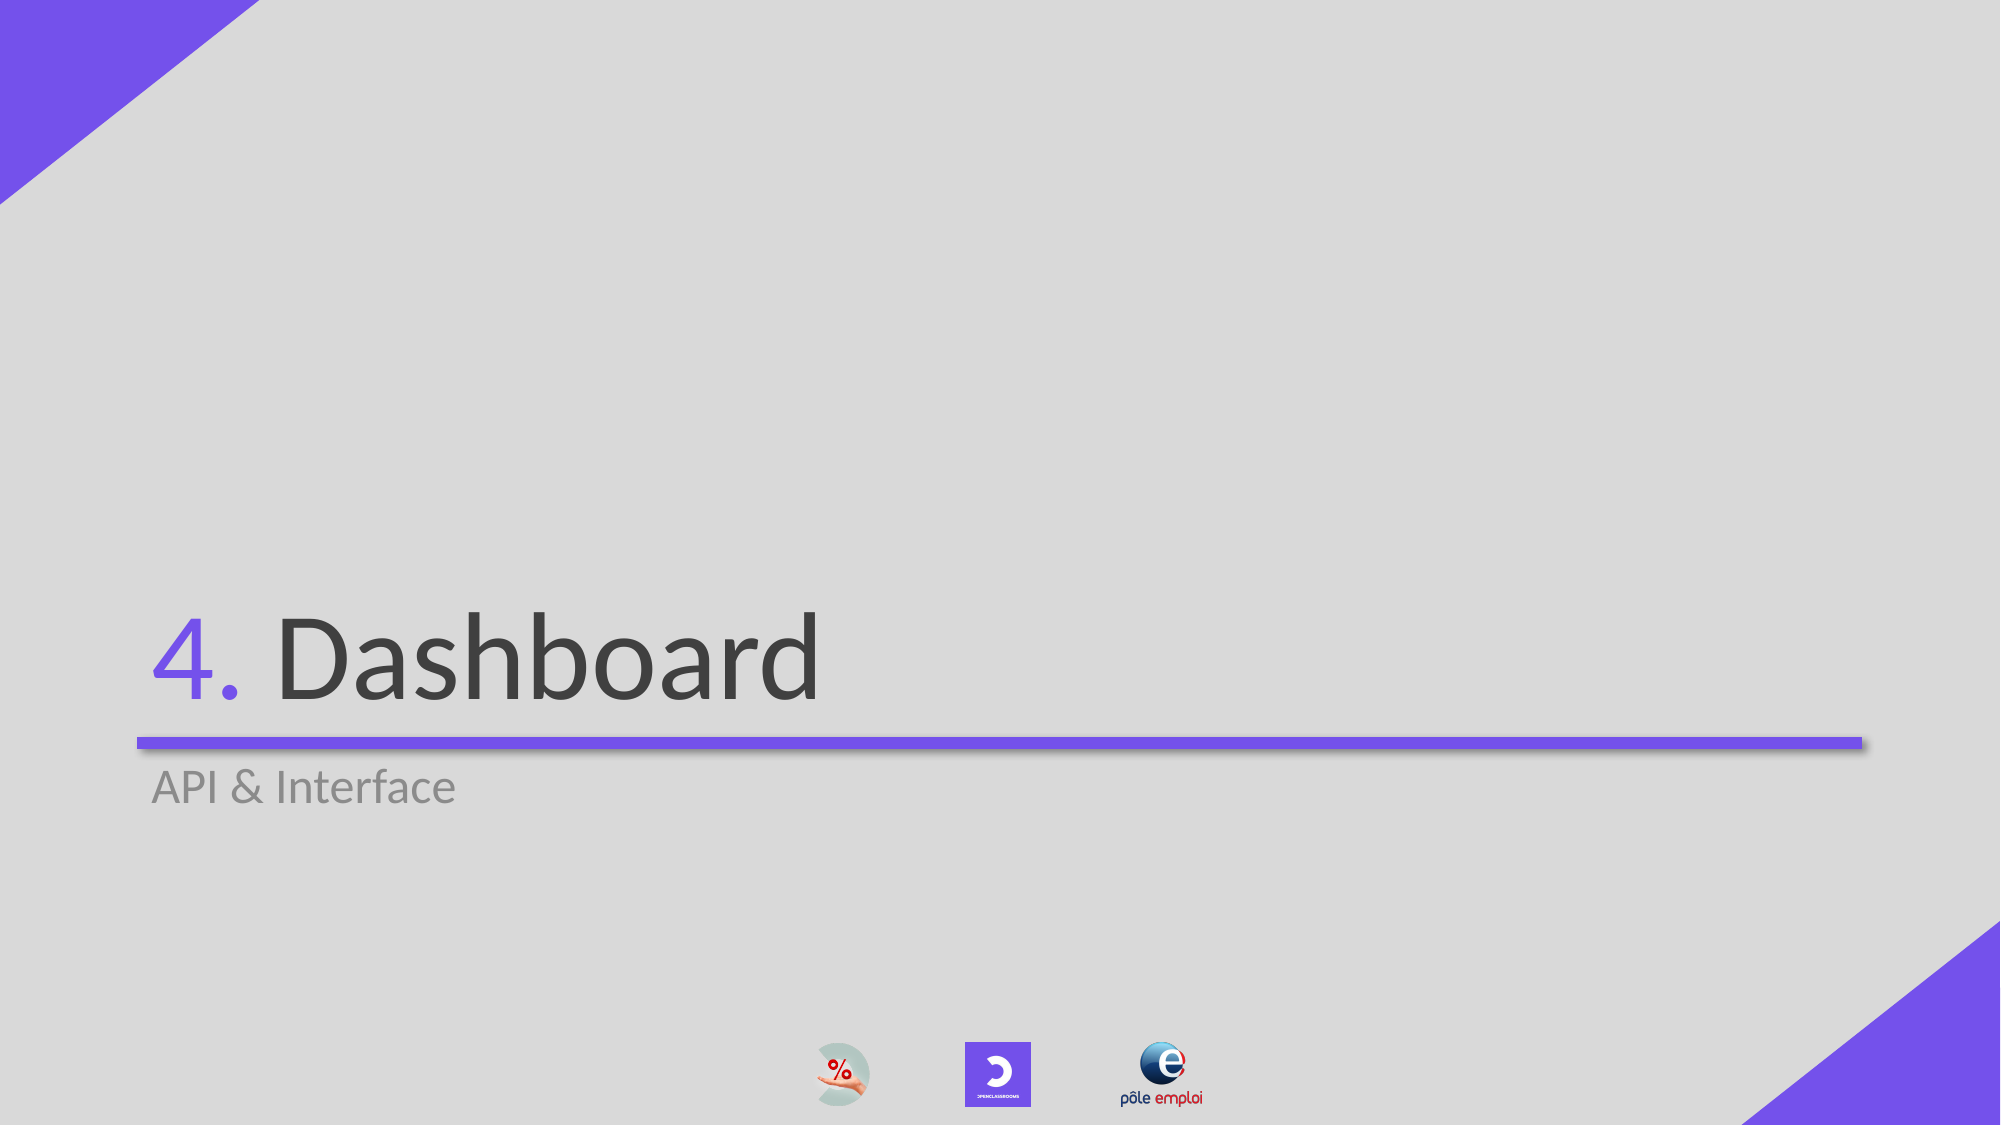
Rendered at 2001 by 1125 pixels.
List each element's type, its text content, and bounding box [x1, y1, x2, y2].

list API & Interface [136, 752, 1862, 999]
picture [1121, 1042, 1202, 1107]
picture [965, 1042, 1031, 1107]
title 4. Dashboard [136, 266, 1862, 735]
picture [798, 1043, 875, 1106]
